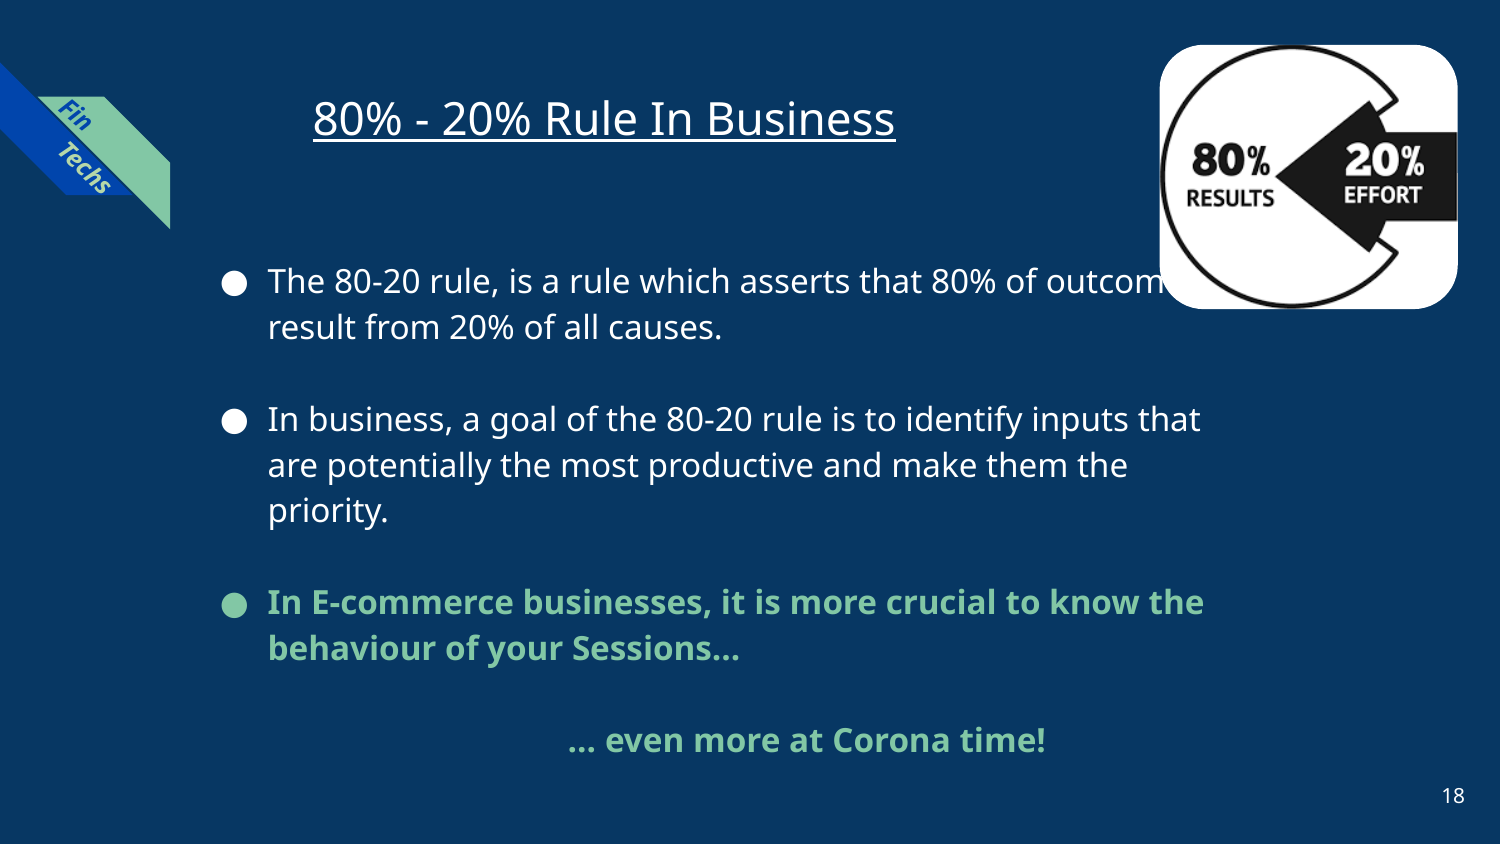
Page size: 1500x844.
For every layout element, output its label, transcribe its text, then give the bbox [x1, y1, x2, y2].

text_box Fin [32, 70, 148, 162]
picture [1159, 44, 1458, 310]
text_box Techs [31, 113, 149, 229]
text_box The 80-20 rule, is a rule which asserts that 80% of outcomes, result from 20% of all causes. In business, a goal of the 80-20 rule is to identify inputs that are potentially the most productive and make them the priority. In E-commerce businesses, it is more crucial to know the behaviour of your Sessions… … even more at Corona time! [177, 239, 1228, 834]
title 80% - 20% Rule In Business [297, 74, 1002, 189]
slide_number ‹#› [1389, 764, 1480, 830]
